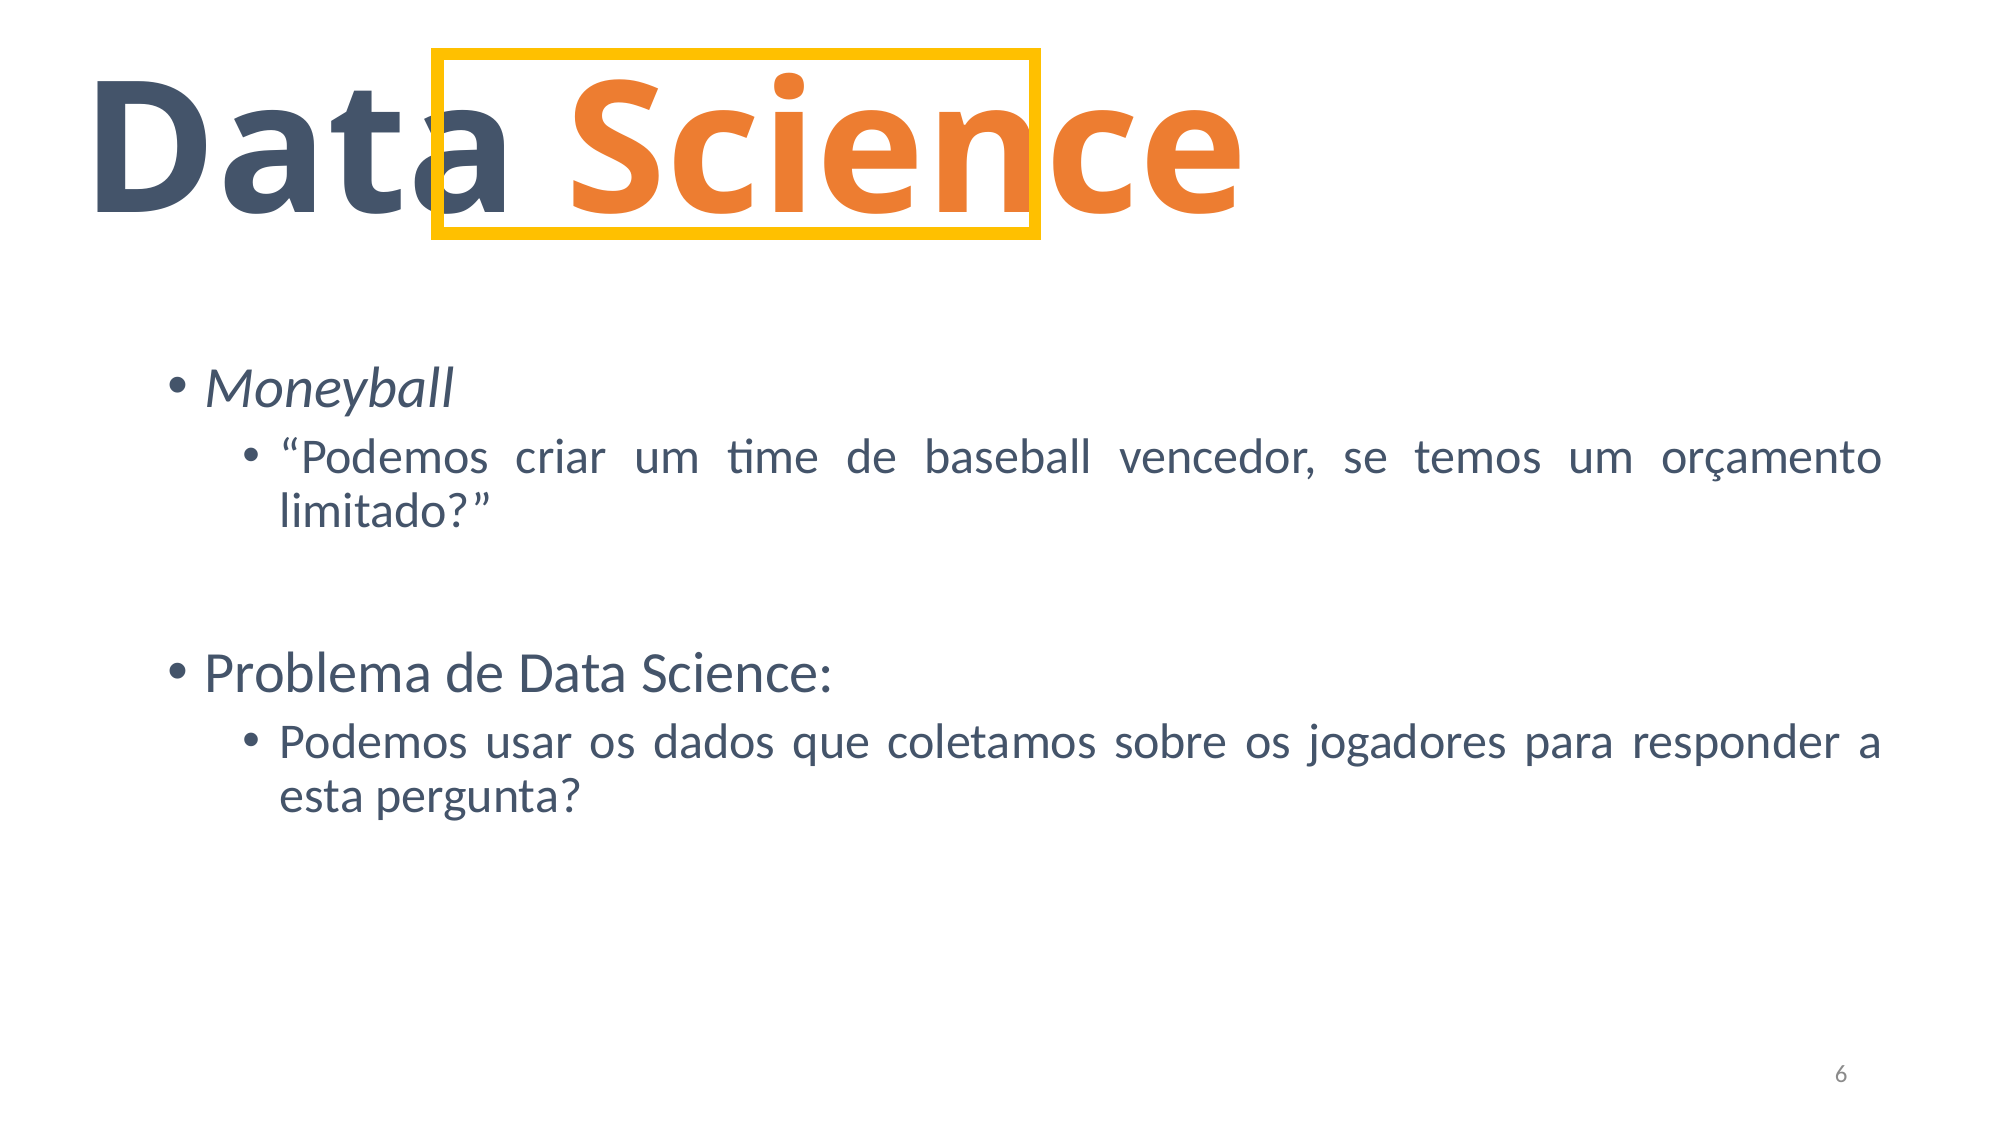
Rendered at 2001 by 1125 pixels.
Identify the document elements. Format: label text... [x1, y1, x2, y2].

list Moneyball “Podemos criar um time de baseball vencedor, se temos um orçamento limitado?” Problema de Data Science: Podemos usar os dados que coletamos sobre os jogadores para responder a esta pergunta? [152, 349, 1899, 1014]
title Data Science [1036, 71, 1363, 234]
slide_number 6 [1412, 1042, 1863, 1103]
title Data Science [66, 71, 437, 234]
text_box [437, 53, 1036, 235]
